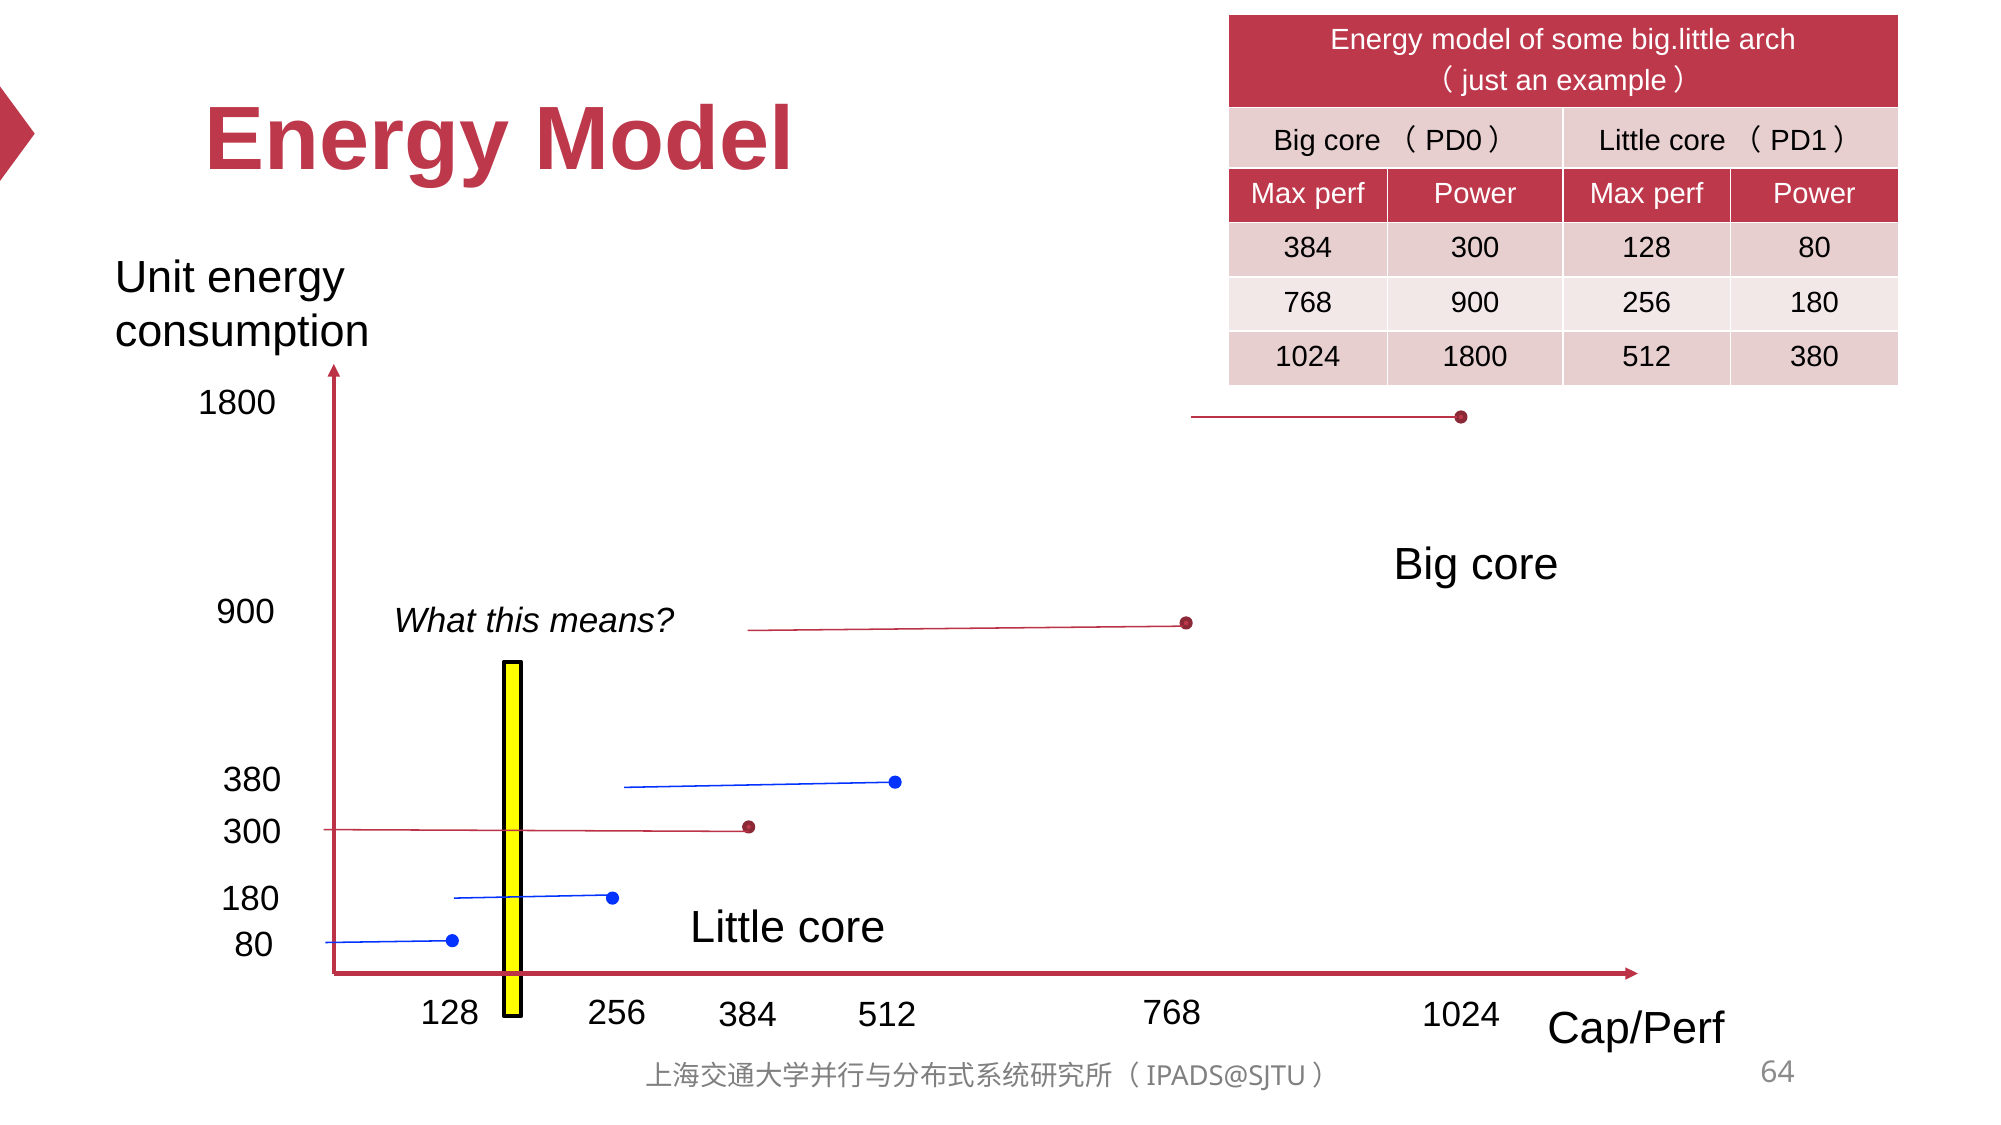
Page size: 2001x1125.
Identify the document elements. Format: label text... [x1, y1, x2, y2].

text_box 80 [182, 914, 326, 971]
table_cell Max perf [1564, 169, 1730, 222]
table_cell 384 [1229, 223, 1387, 276]
table_cell 180 [1731, 278, 1898, 330]
table_cell 380 [1731, 332, 1898, 385]
text_box 768 [1100, 982, 1244, 1039]
text_box Little core [675, 890, 934, 959]
text_box 1024 [1389, 984, 1533, 1042]
text_box 300 [180, 801, 324, 858]
text_box [608, 891, 620, 905]
slide_number 64 [1389, 1042, 1810, 1103]
text_box Cap/Perf [1532, 991, 1774, 1061]
text_box [742, 820, 756, 833]
table_cell 80 [1731, 223, 1898, 276]
text_box 384 [676, 983, 820, 1041]
table_cell Power [1388, 169, 1562, 222]
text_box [623, 781, 891, 788]
text_box [446, 934, 459, 948]
text_box [502, 660, 523, 828]
title Energy Model [189, 45, 1227, 223]
text_box [889, 775, 902, 789]
text_box 128 [378, 982, 522, 1039]
text_box What this means? [379, 590, 777, 648]
table_cell 900 [1388, 278, 1562, 330]
table_cell 1024 [1229, 332, 1387, 385]
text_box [325, 940, 449, 944]
text_box Big core [1378, 527, 1625, 596]
table_cell 300 [1388, 223, 1562, 276]
text_box [1454, 410, 1468, 424]
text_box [453, 894, 610, 899]
table_cell Little core（PD1） [1564, 108, 1898, 167]
text_box 180 [178, 867, 322, 925]
table_cell Big core（PD0） [1229, 108, 1562, 167]
table_cell 128 [1564, 223, 1730, 276]
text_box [747, 625, 1184, 631]
text_box Unit energy consumption [99, 240, 419, 364]
table_cell 512 [1564, 332, 1730, 385]
text_box 900 [174, 581, 318, 639]
text_box 512 [815, 984, 959, 1042]
text_box [502, 841, 523, 893]
text_box 256 [545, 982, 689, 1039]
text_box 380 [180, 748, 324, 801]
table_cell Max perf [1229, 169, 1387, 222]
text_box [502, 906, 523, 971]
table_cell 768 [1229, 278, 1387, 330]
table_header Energy model of some big.little arch （just an example） [1229, 15, 1898, 107]
text_box 1800 [165, 372, 309, 430]
table_cell Power [1731, 169, 1898, 222]
table_cell 256 [1564, 278, 1730, 330]
text_box [1179, 616, 1193, 630]
footer 上海交通大学并行与分布式系统研究所（IPADS@SJTU） [602, 1044, 1383, 1105]
table_cell 1800 [1388, 332, 1562, 385]
